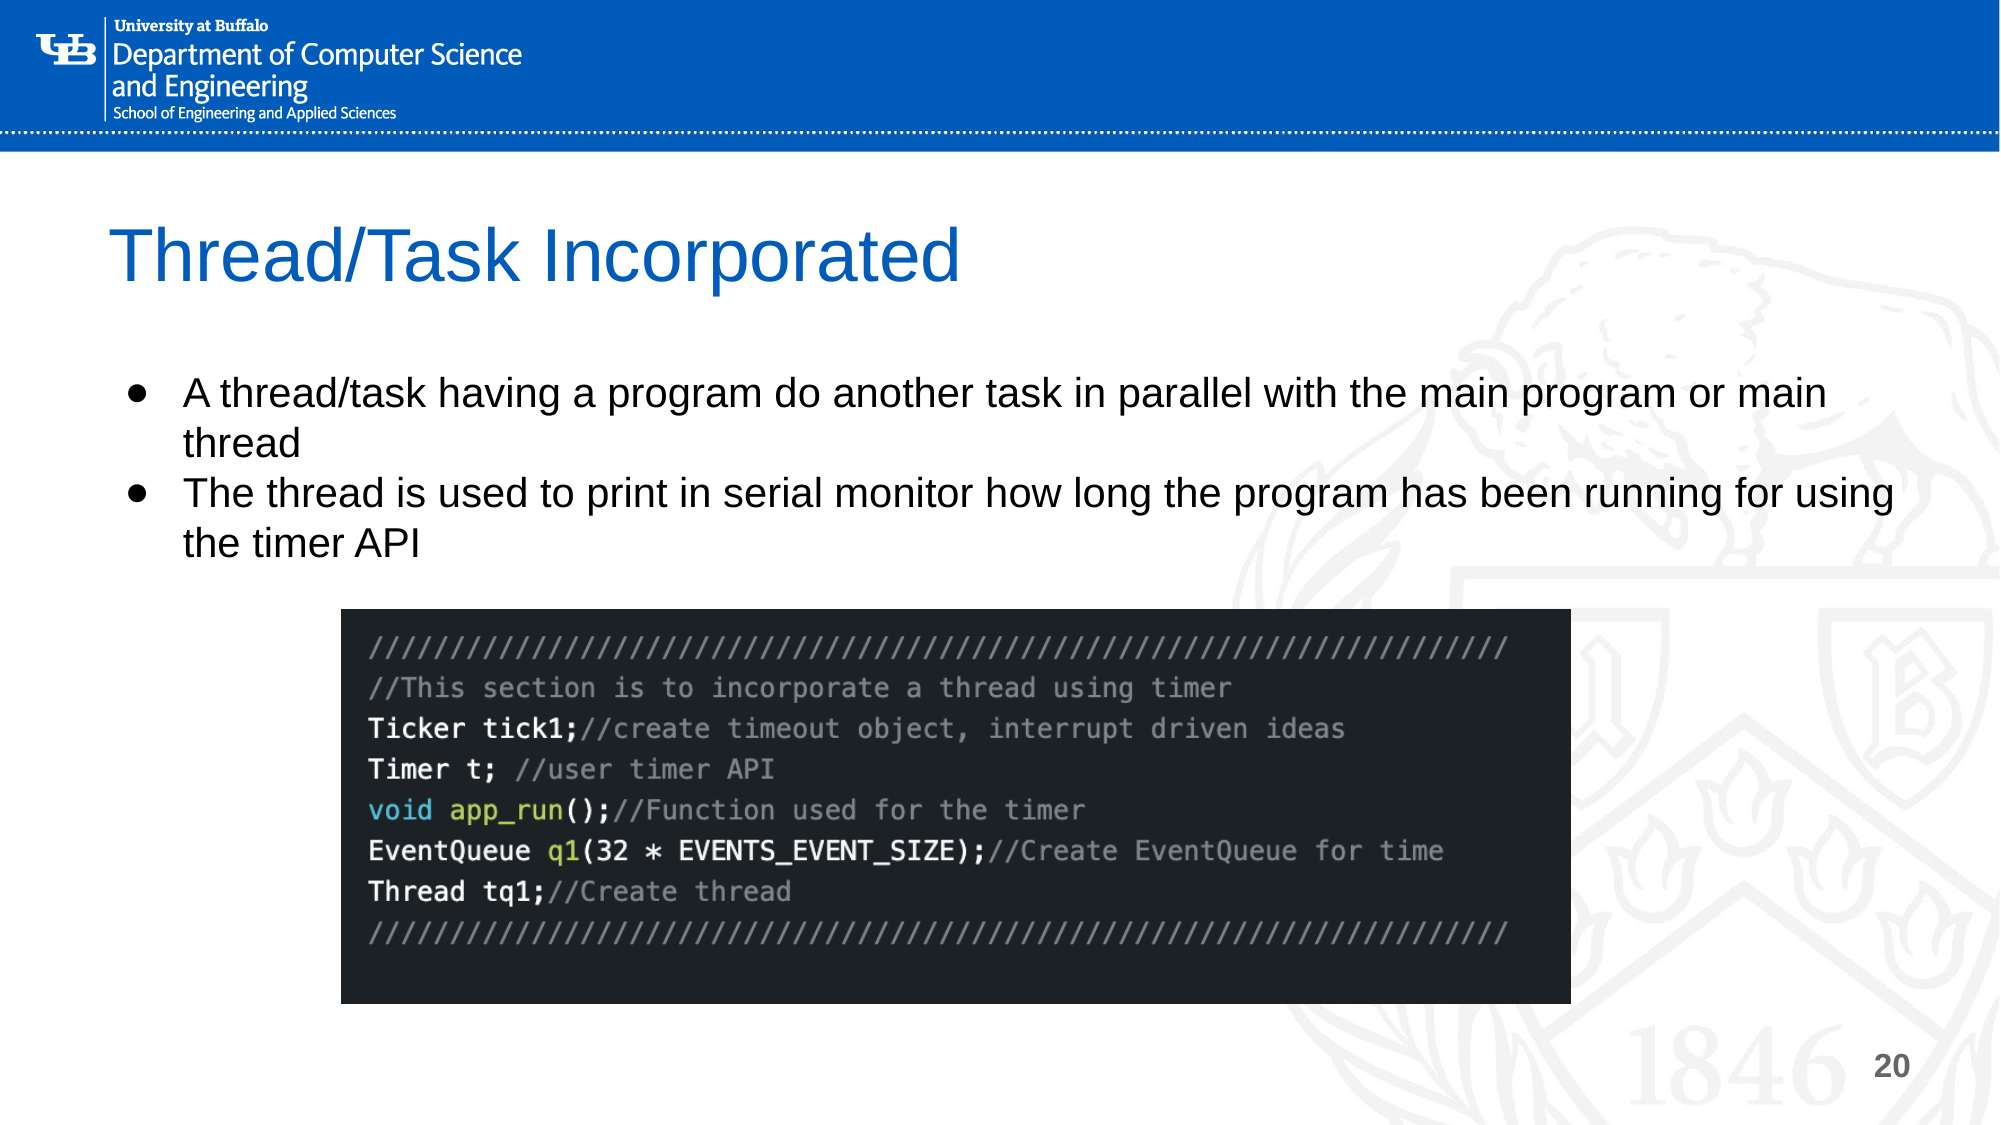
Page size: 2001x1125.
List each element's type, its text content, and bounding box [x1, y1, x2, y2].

list A thread/task having a program do another task in parallel with the main program or main thread The thread is used to print in serial monitor how long the program has been running for using the timer API [93, 358, 1925, 990]
title Thread/Task Incorporated [93, 216, 1819, 335]
picture [0, 0, 2000, 1125]
